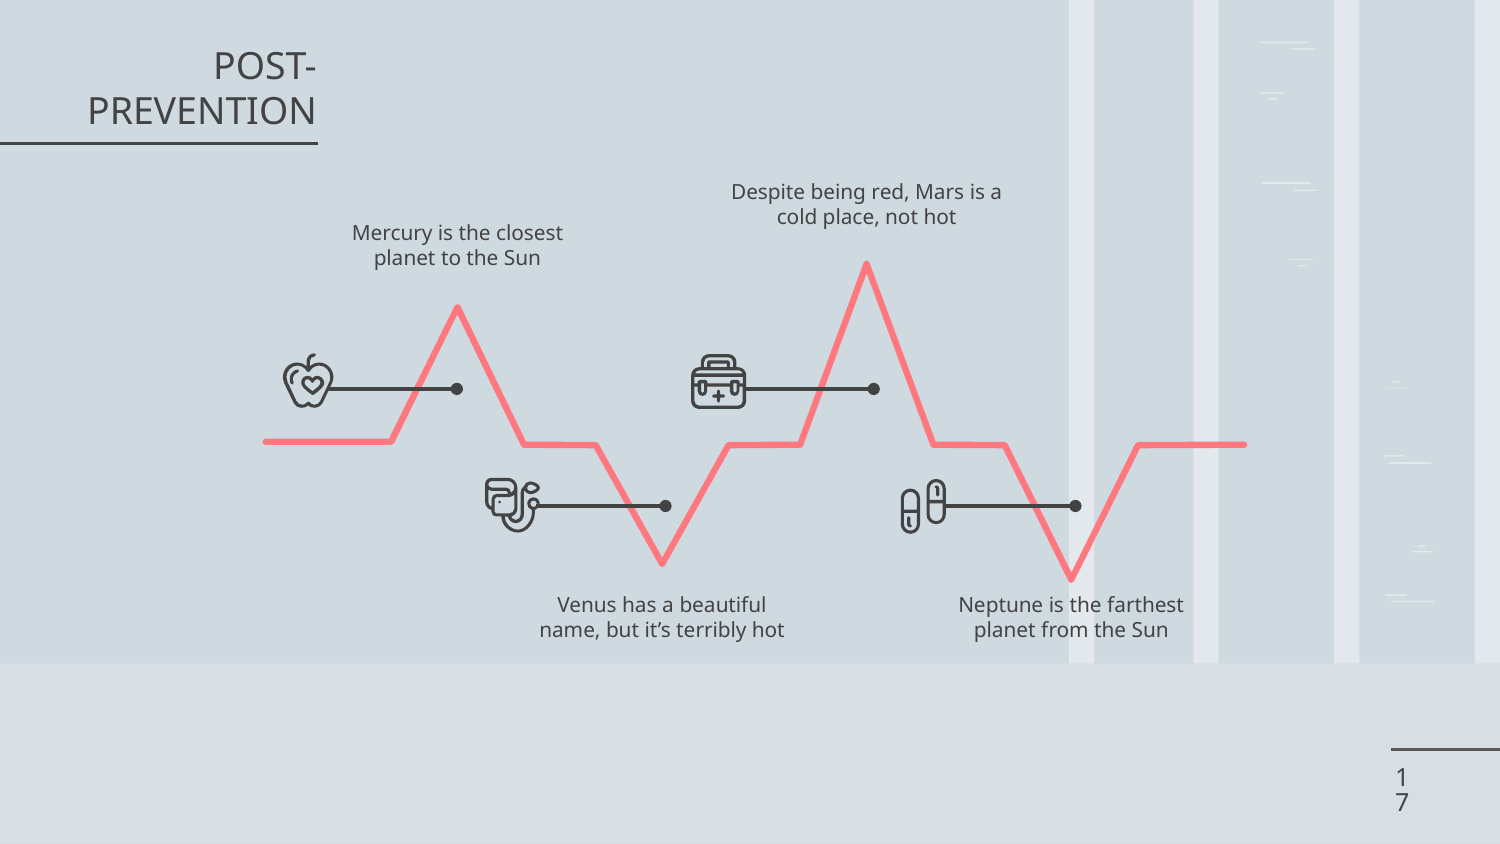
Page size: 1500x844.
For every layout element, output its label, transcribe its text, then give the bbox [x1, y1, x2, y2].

slide_number ‹#› [1380, 745, 1432, 811]
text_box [484, 477, 666, 533]
text_box [1048, 441, 1248, 583]
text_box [690, 353, 874, 410]
text_box Neptune is the farthest planet from the Sun [914, 576, 1228, 668]
title POST-PREVENTION [0, 99, 332, 148]
text_box [432, 304, 617, 476]
text_box Mercury is the closest planet to the Sun [309, 204, 606, 296]
text_box Venus has a beautiful name, but it’s terribly hot [513, 576, 810, 668]
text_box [282, 353, 458, 409]
text_box [262, 416, 408, 445]
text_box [900, 478, 1076, 535]
text_box [646, 417, 814, 568]
text_box Despite being red, Mars is a cold place, not hot [710, 163, 1024, 255]
text_box [830, 260, 1025, 477]
